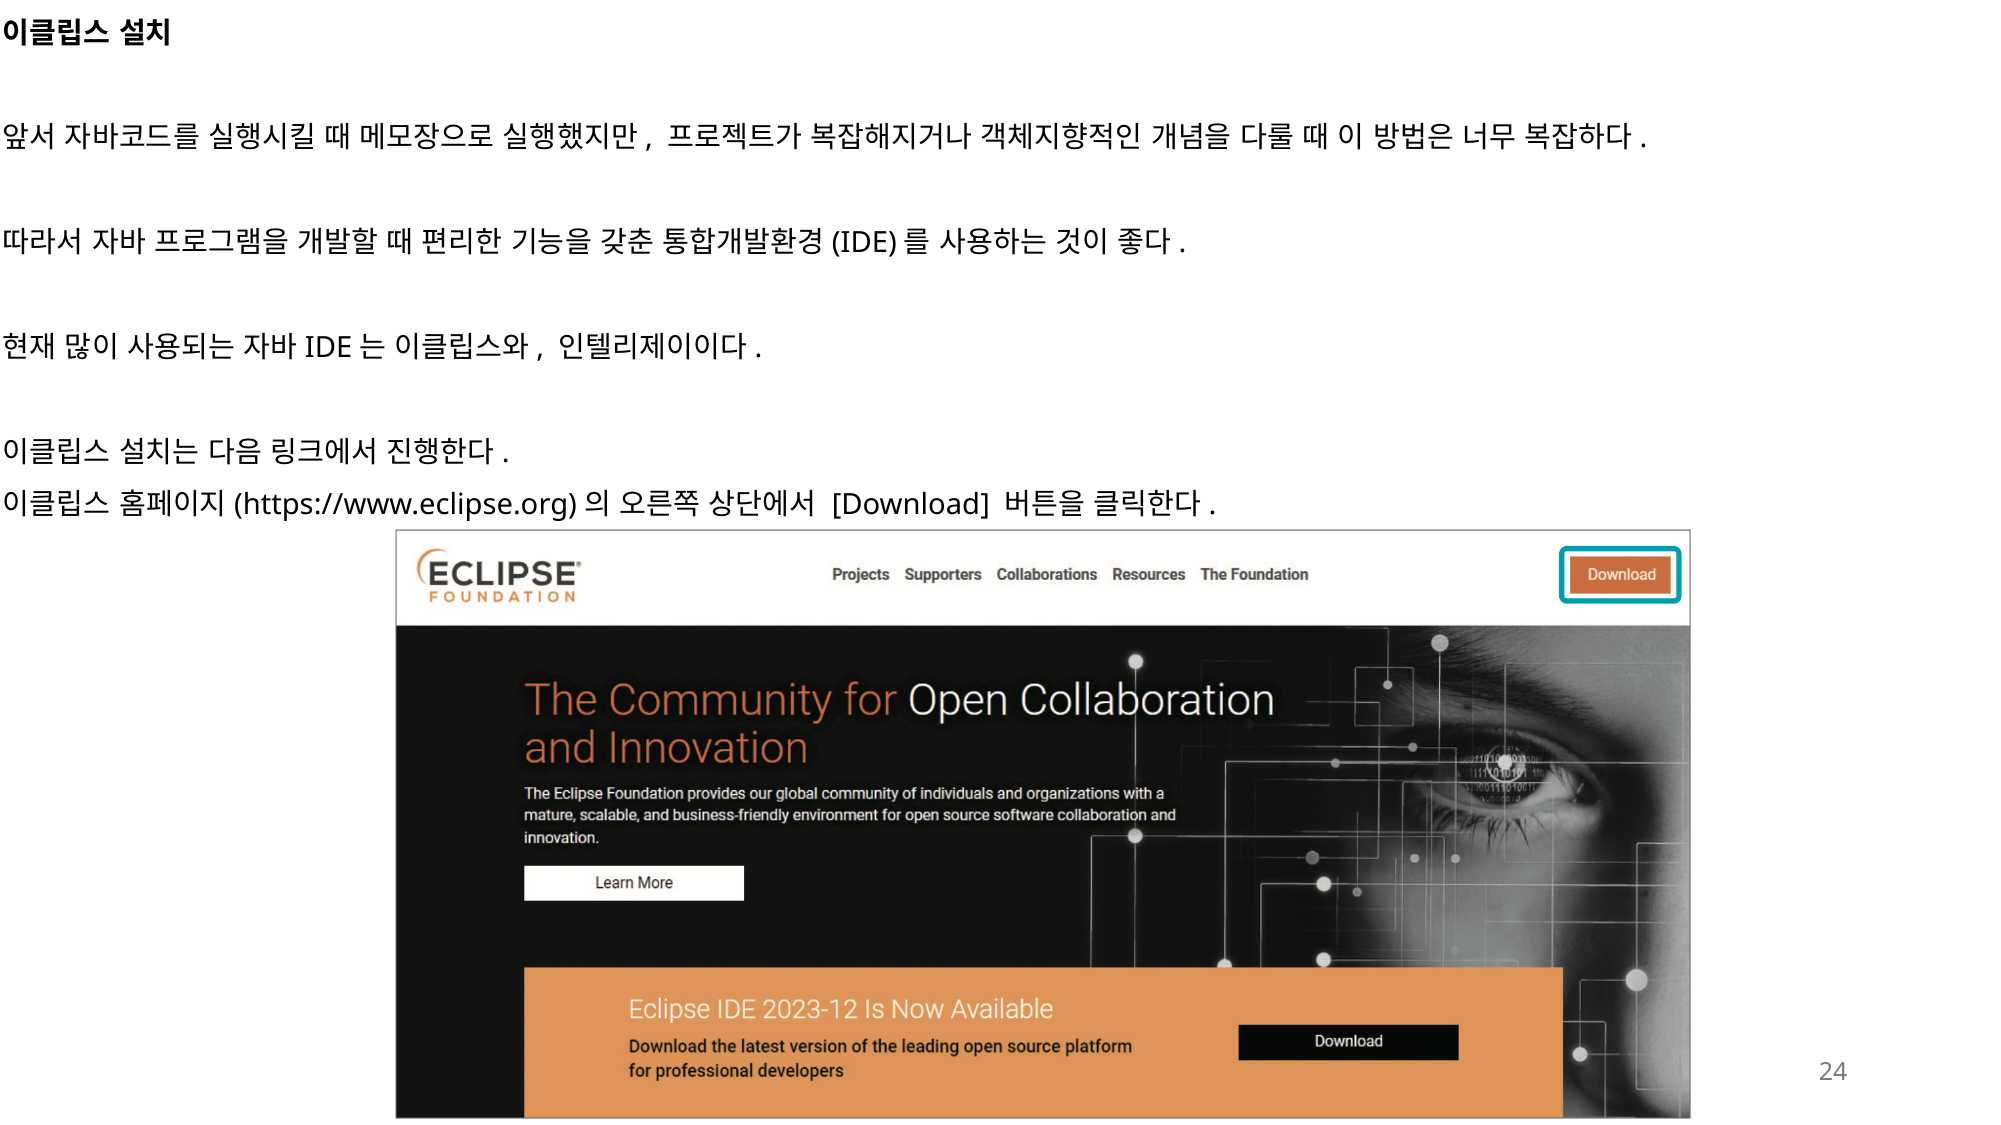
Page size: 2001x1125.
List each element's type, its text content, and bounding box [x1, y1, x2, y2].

slide_number 24 [1697, 1042, 1863, 1103]
picture [389, 523, 1697, 1125]
list 이클립스 설치 앞서 자바코드를 실행시킬 때 메모장으로 실행했지만, 프로젝트가 복잡해지거나 객체지향적인 개념을 다룰 때 이 방법은 너무 복잡하다. 따라서 자바 프로그램을 개발할 때 편리한 기능을 갖춘 통합개발환경(IDE)를 사용하는 것이 좋다. 현재 많이 사용되는 자바IDE는 이클립스와, 인텔리제이이다. 이클립스 설치는 다음 링크에서 진행한다. 이클립스 홈페이지(https://www.eclipse.org)의 오른쪽 상단에서 [Download] 버튼을 클릭한다. [0, 10, 1988, 1125]
